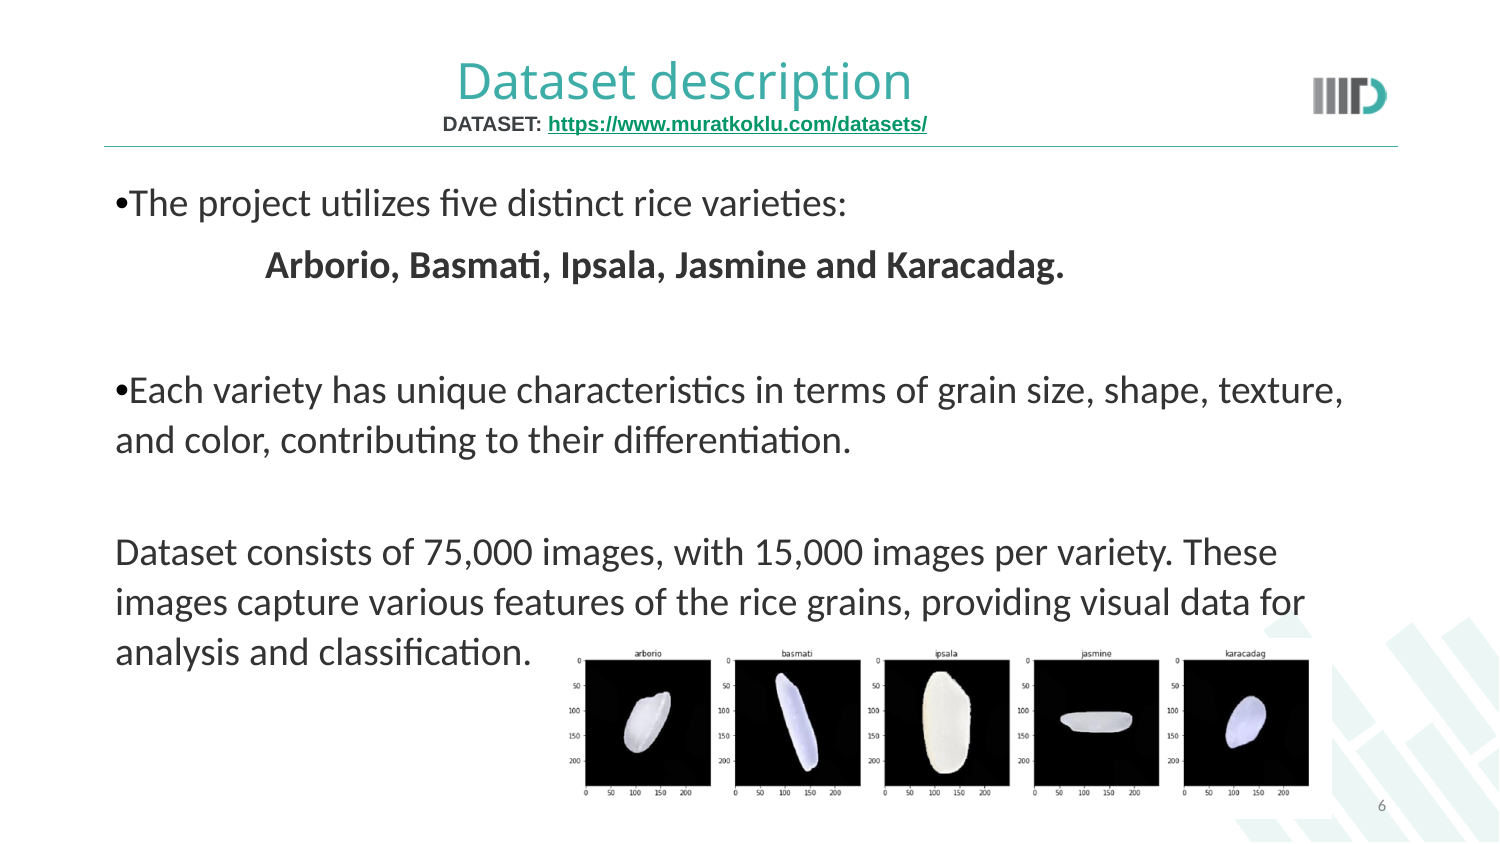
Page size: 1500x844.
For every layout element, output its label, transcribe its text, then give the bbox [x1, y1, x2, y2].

list •The project utilizes five distinct rice varieties: Arborio, Basmati, Ipsala, Jasmine and Karacadag. •Each variety has unique characteristics in terms of grain size, shape, texture, and color, contributing to their differentiation. Dataset consists of 75,000 images, with 15,000 images per variety. These images capture various features of the rice grains, providing visual data for analysis and classification. [103, 169, 1411, 760]
picture [1299, 68, 1398, 124]
slide_number ‹#› [1326, 782, 1398, 827]
title Dataset description DATASET: https://www.muratkoklu.com/datasets/ [103, 45, 1267, 147]
picture [547, 589, 1500, 844]
